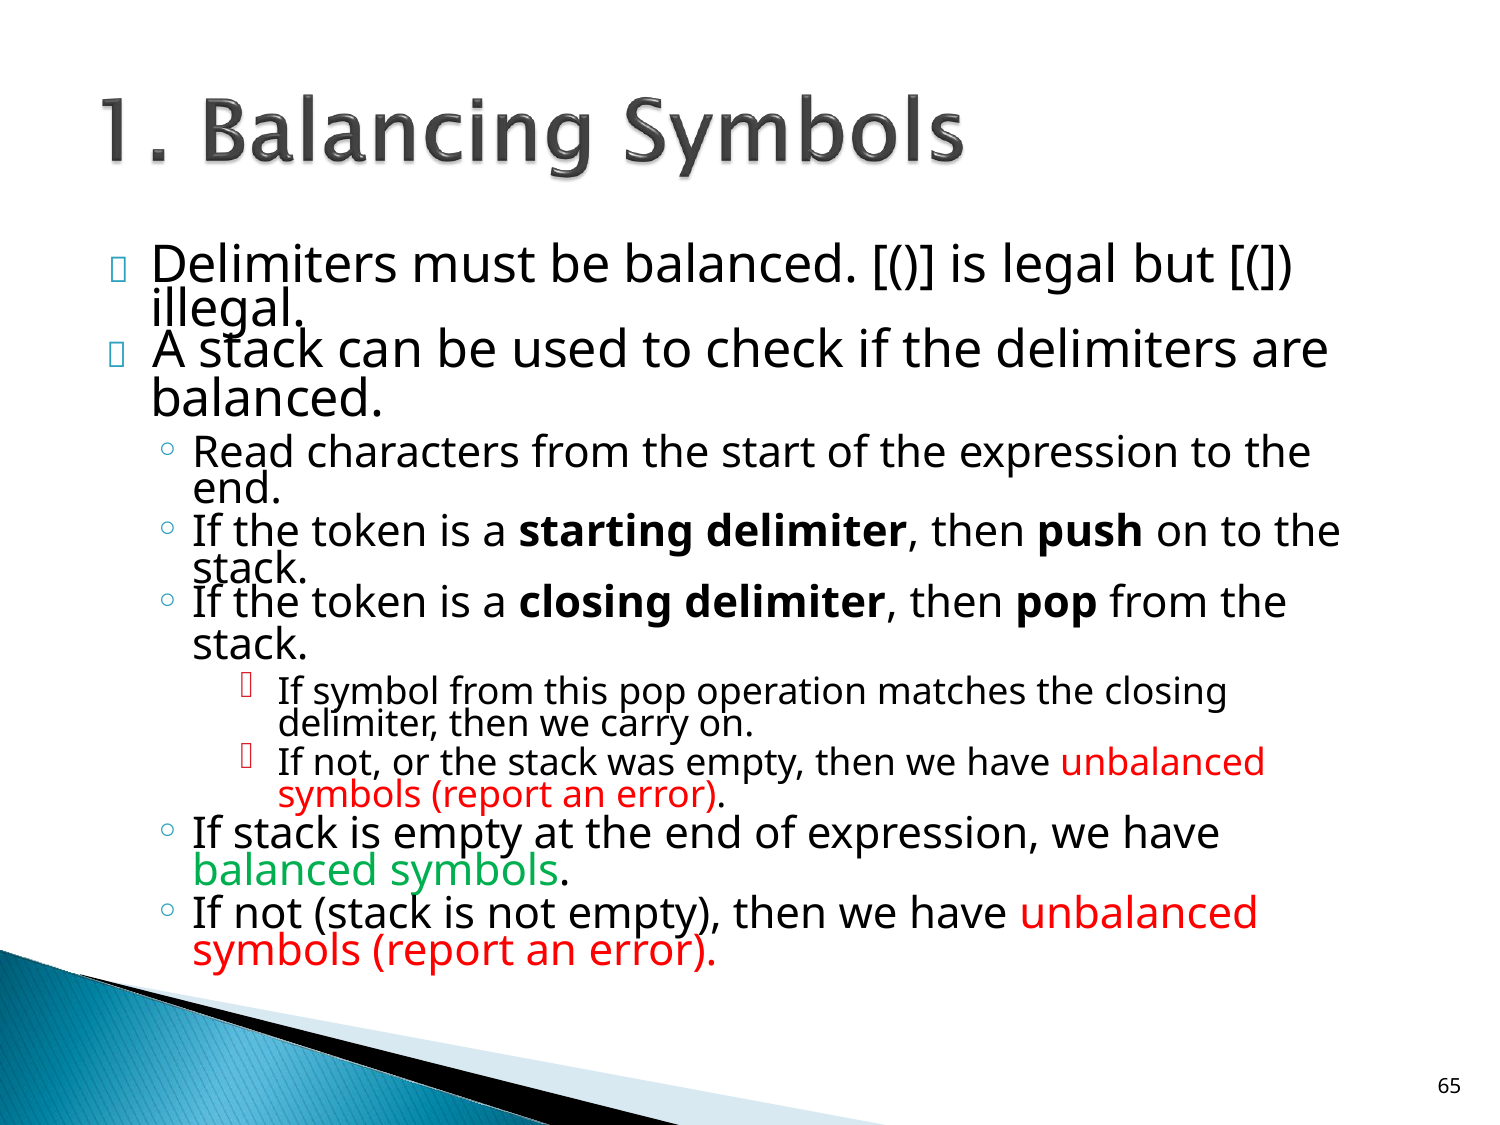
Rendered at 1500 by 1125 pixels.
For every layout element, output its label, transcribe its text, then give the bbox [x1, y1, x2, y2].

text_box [33, 59, 1052, 198]
picture [0, 948, 558, 1125]
text_box balanced. Read characters from the start of the expression to the end. If the token is a starting delimiter, then push on to the stack. If the token is a closing delimiter, then pop from the stack. If symbol from this pop operation matches the closing delimiter, then we carry on. If not, or the stack was empty, then we have unbalanced symbols (report an error). If stack is empty at the end of expression, we have balanced symbols. If not (stack is not empty), then we have unbalanced symbols (report an error). [147, 378, 1364, 973]
title  Delimiters must be balanced. [()] is legal but [(]) illegal.  A stack can be used to check if the delimiters are [105, 247, 1396, 436]
slide_number 64 [1433, 1079, 1468, 1125]
